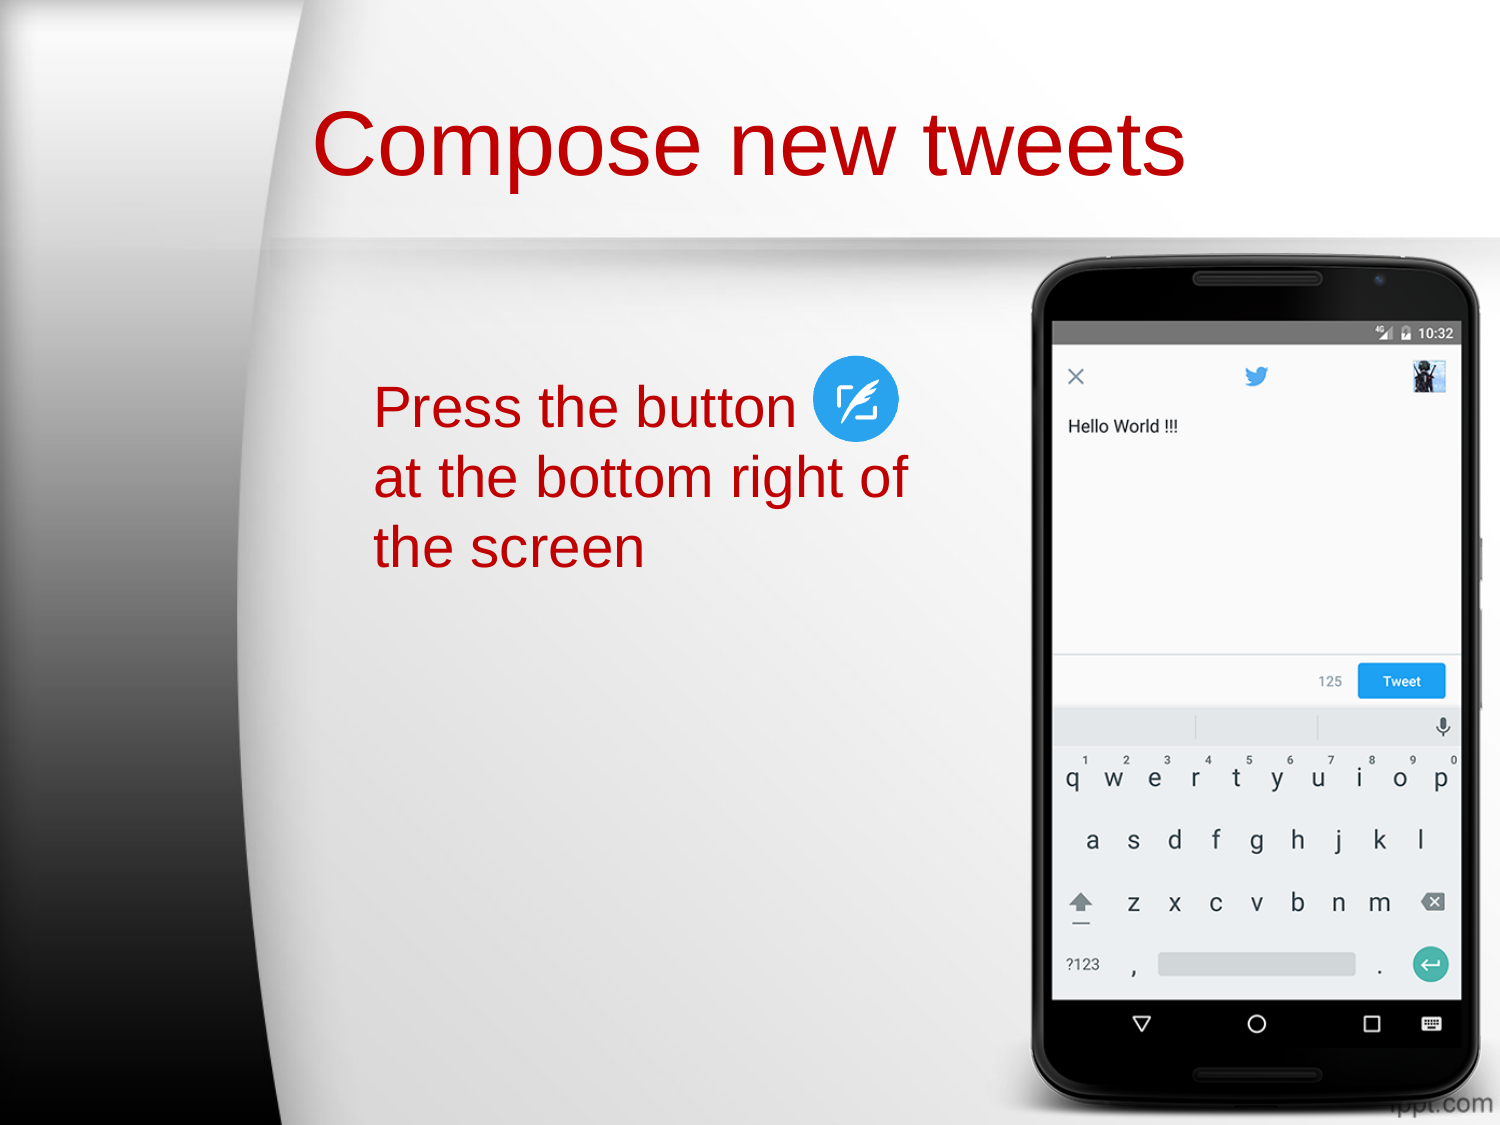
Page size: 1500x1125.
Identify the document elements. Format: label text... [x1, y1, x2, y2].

title Compose new tweets [75, 45, 1425, 233]
picture [0, 0, 1500, 1125]
list Press the button at the bottom right of the screen [324, 353, 982, 972]
